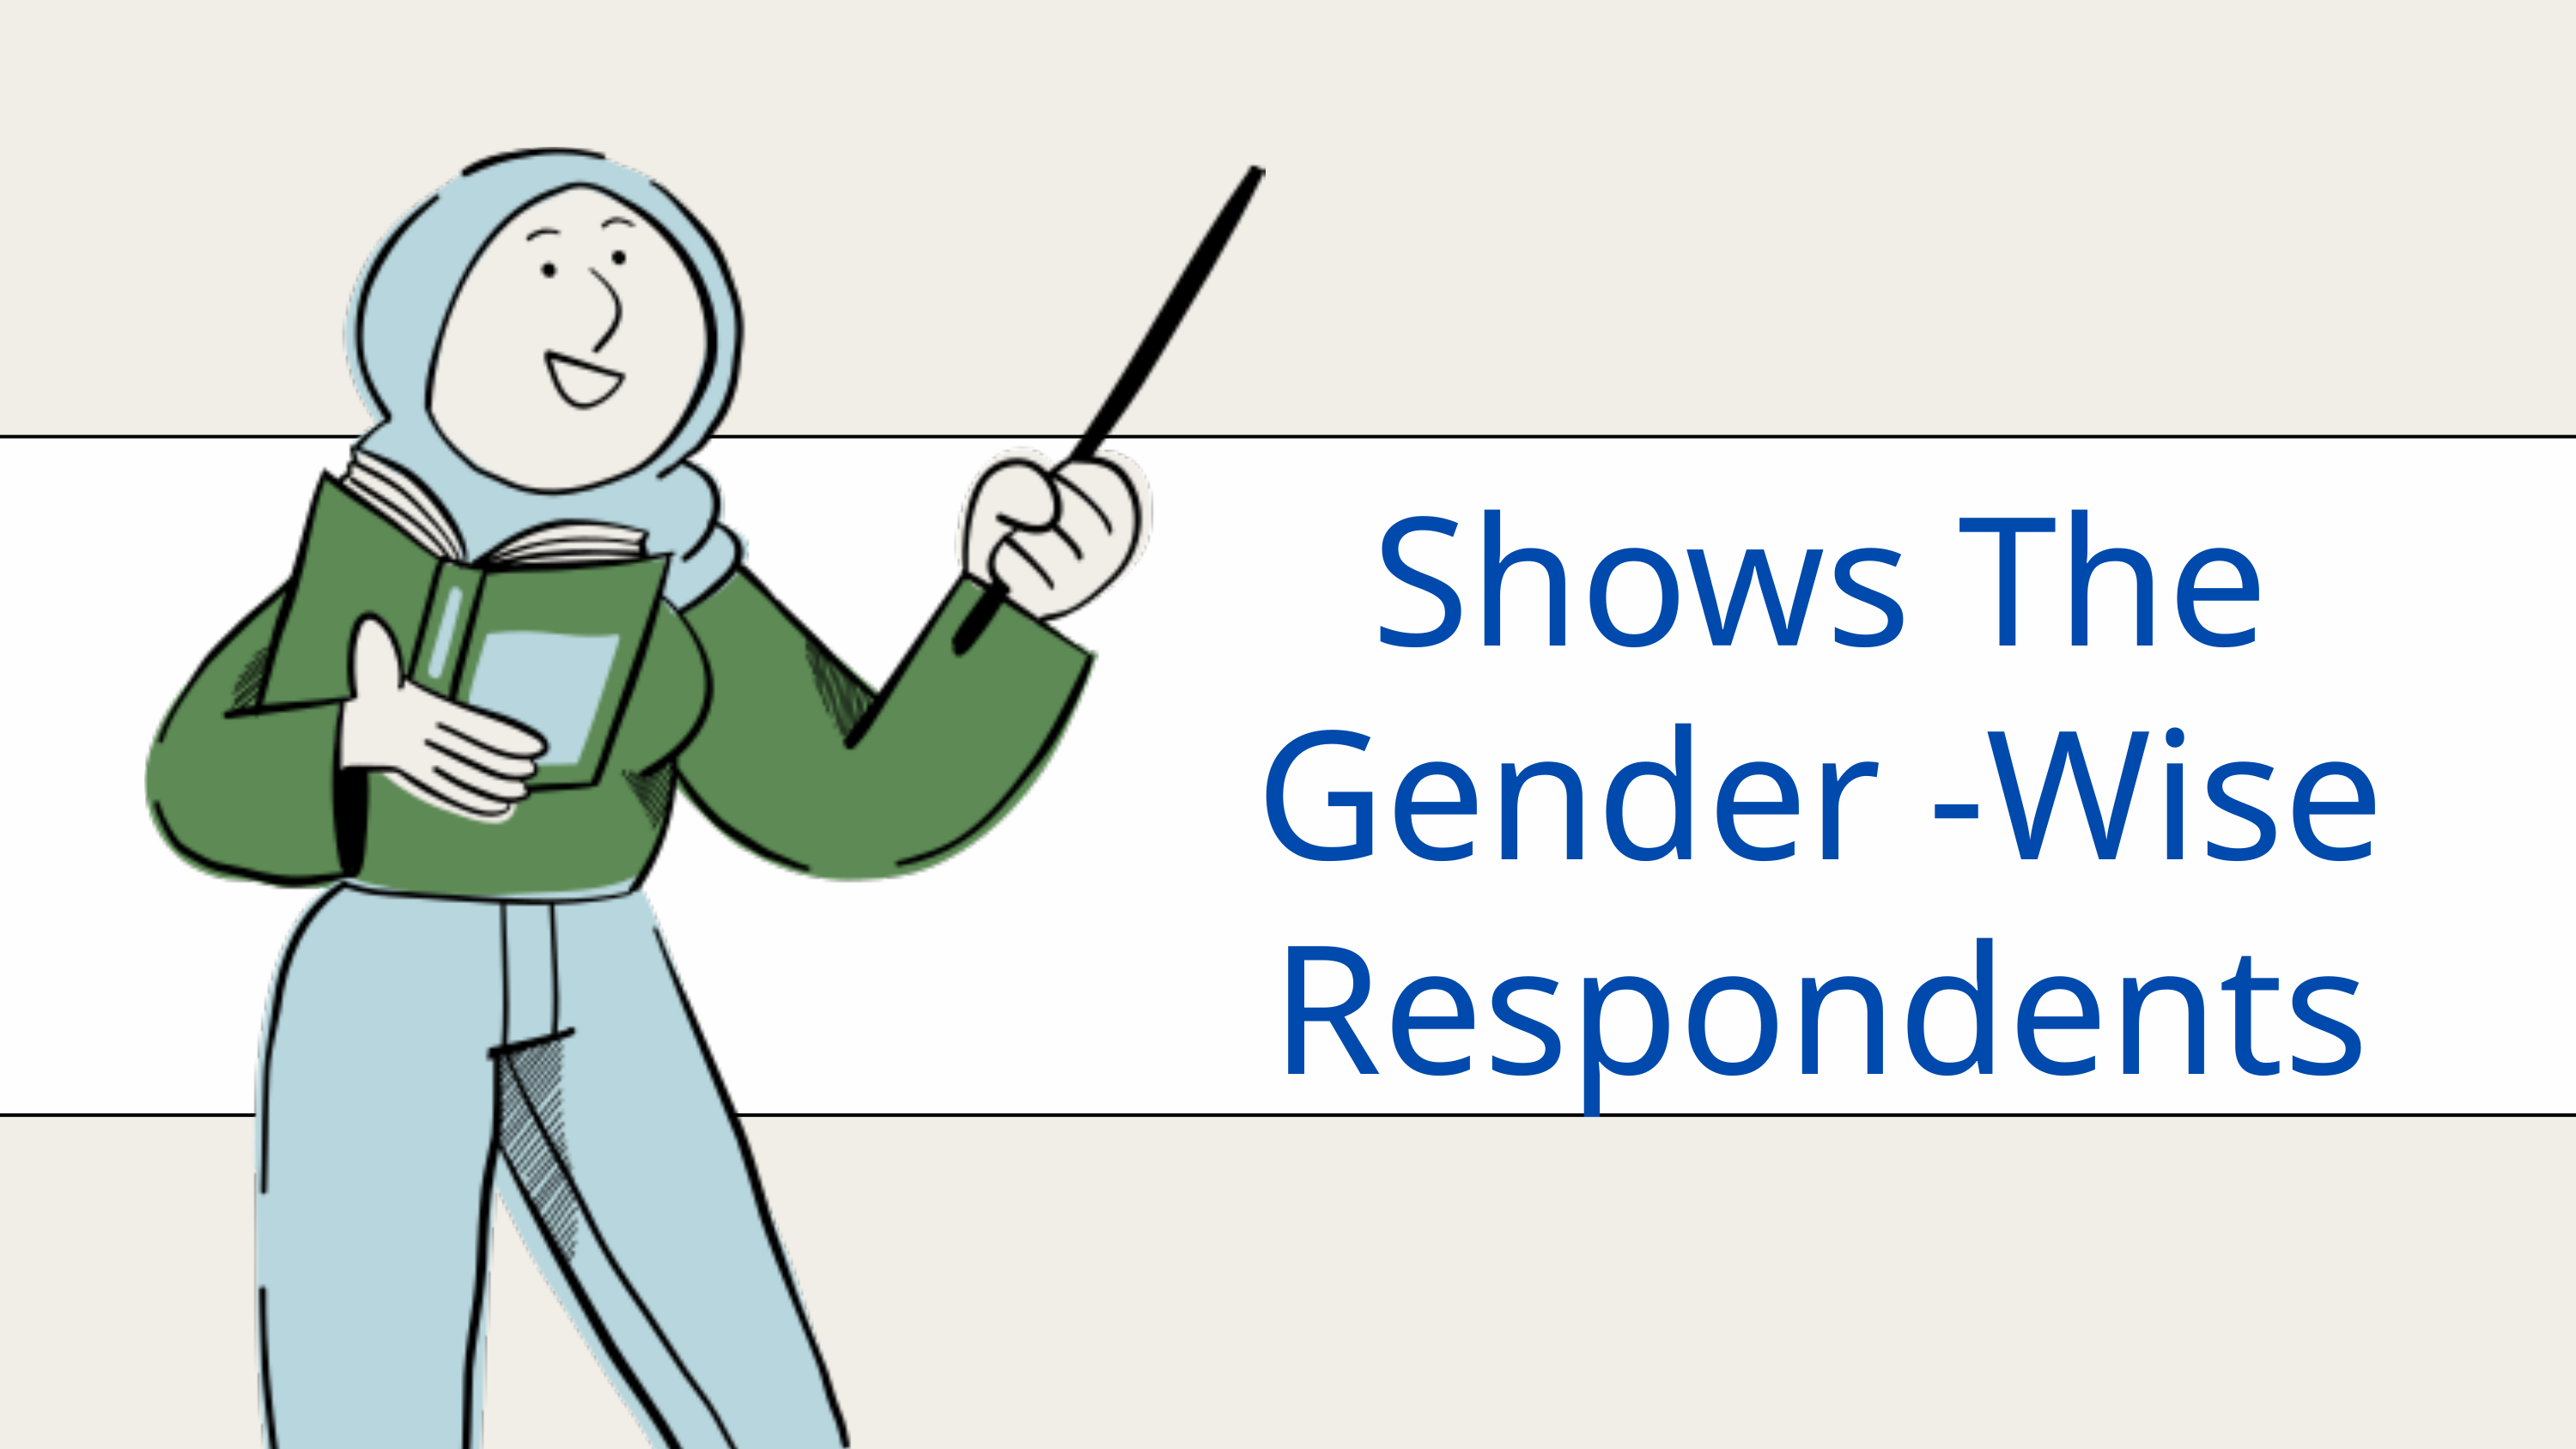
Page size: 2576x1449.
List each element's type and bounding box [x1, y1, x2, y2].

text_box [1267, 434, 2576, 1118]
text_box [0, 434, 140, 1118]
picture [144, 147, 1266, 1449]
